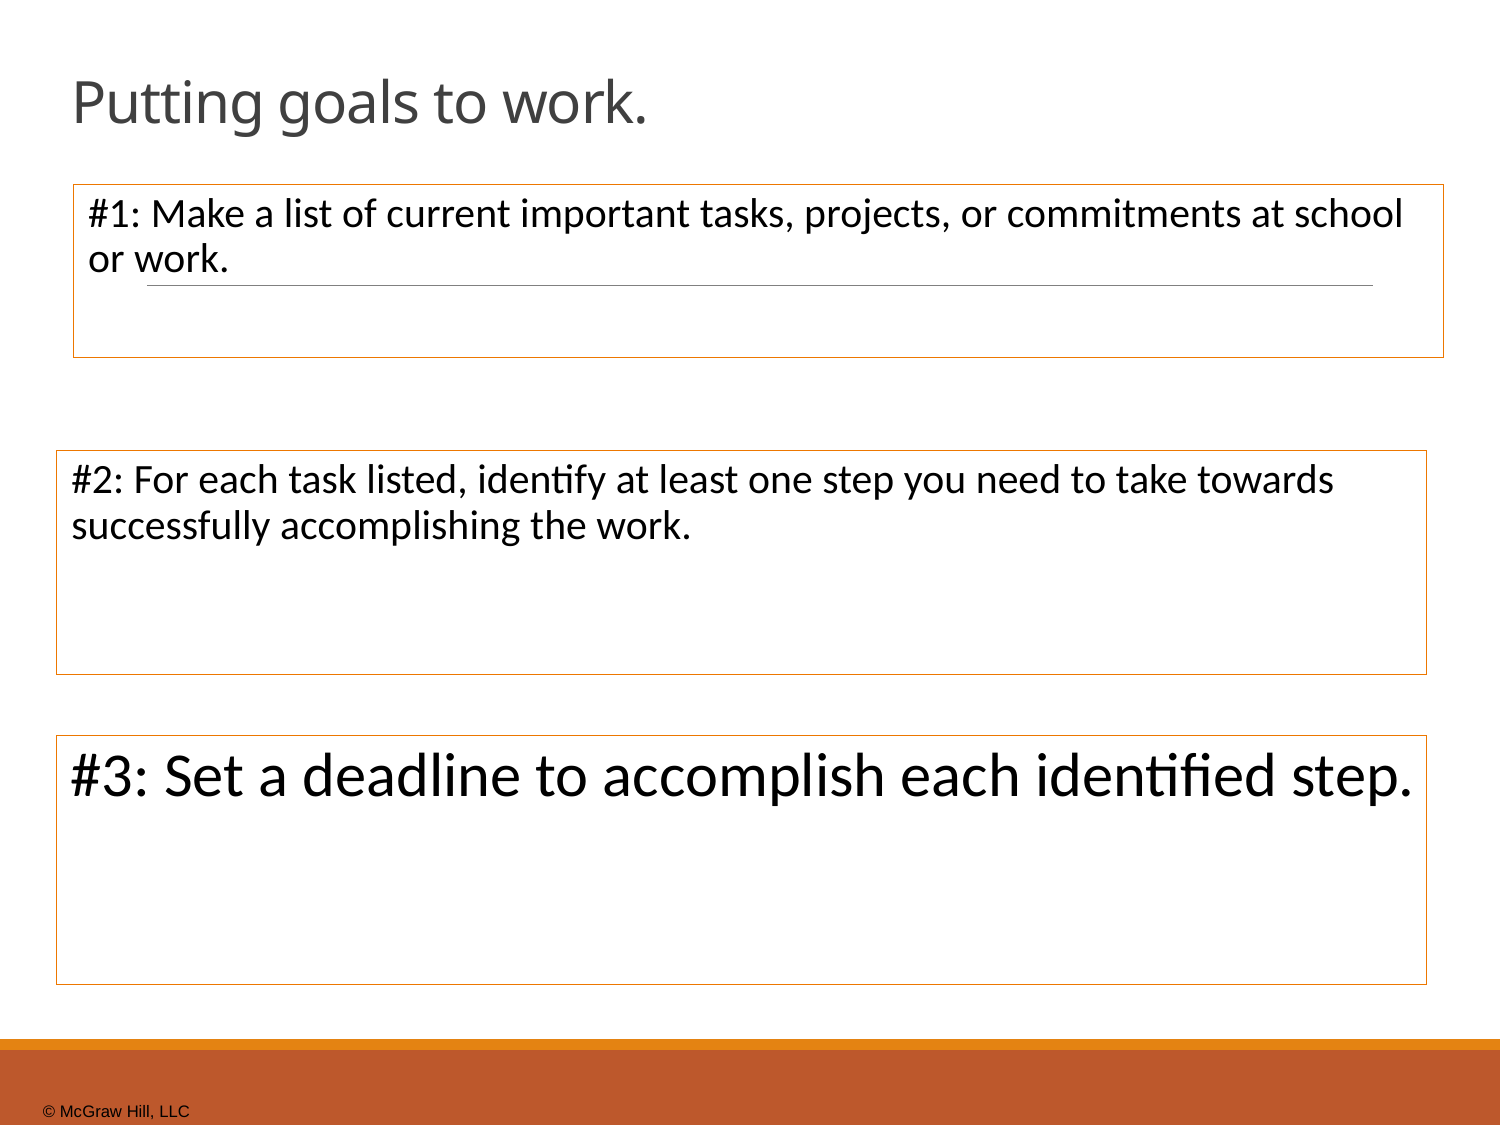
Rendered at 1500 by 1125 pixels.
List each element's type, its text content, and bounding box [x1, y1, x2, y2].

list #2: For each task listed, identify at least one step you need to take towards successfully accomplishing the work. [56, 450, 1427, 675]
list #3: Set a deadline to accomplish each identified step. [56, 735, 1427, 985]
title Putting goals to work. [56, 50, 1444, 162]
list #1: Make a list of current important tasks, projects, or commitments at school or work. [73, 184, 1444, 358]
